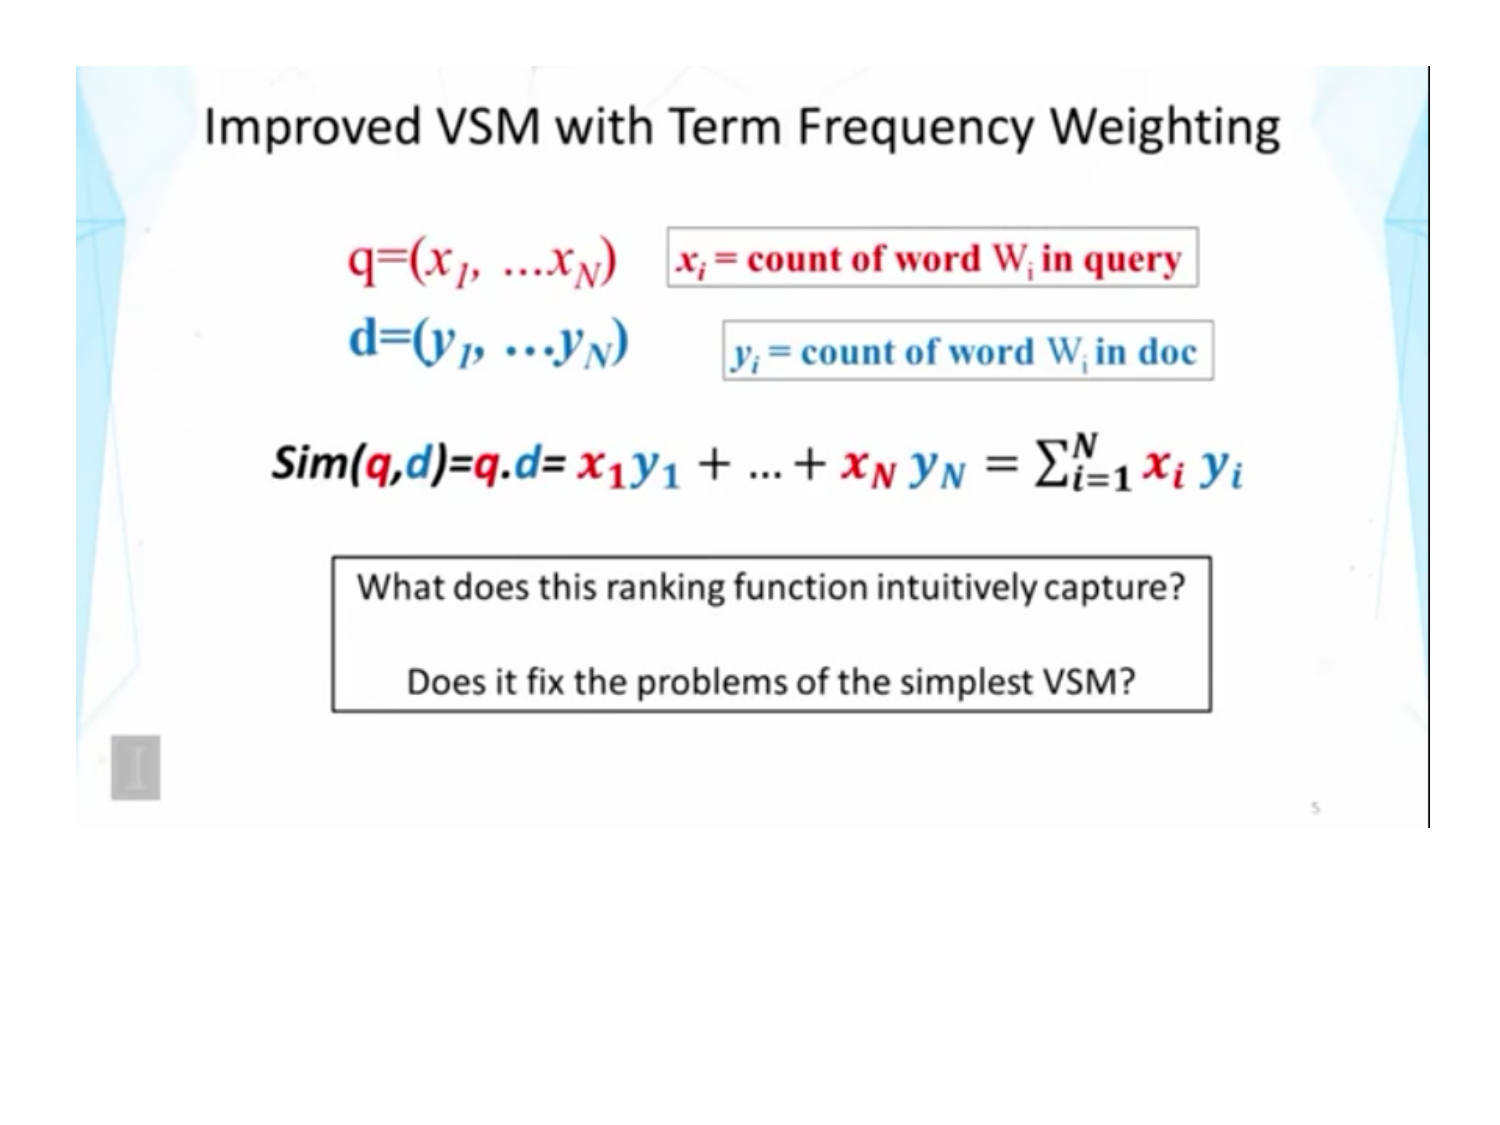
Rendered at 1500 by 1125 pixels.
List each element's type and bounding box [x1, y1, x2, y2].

picture [76, 66, 1431, 828]
